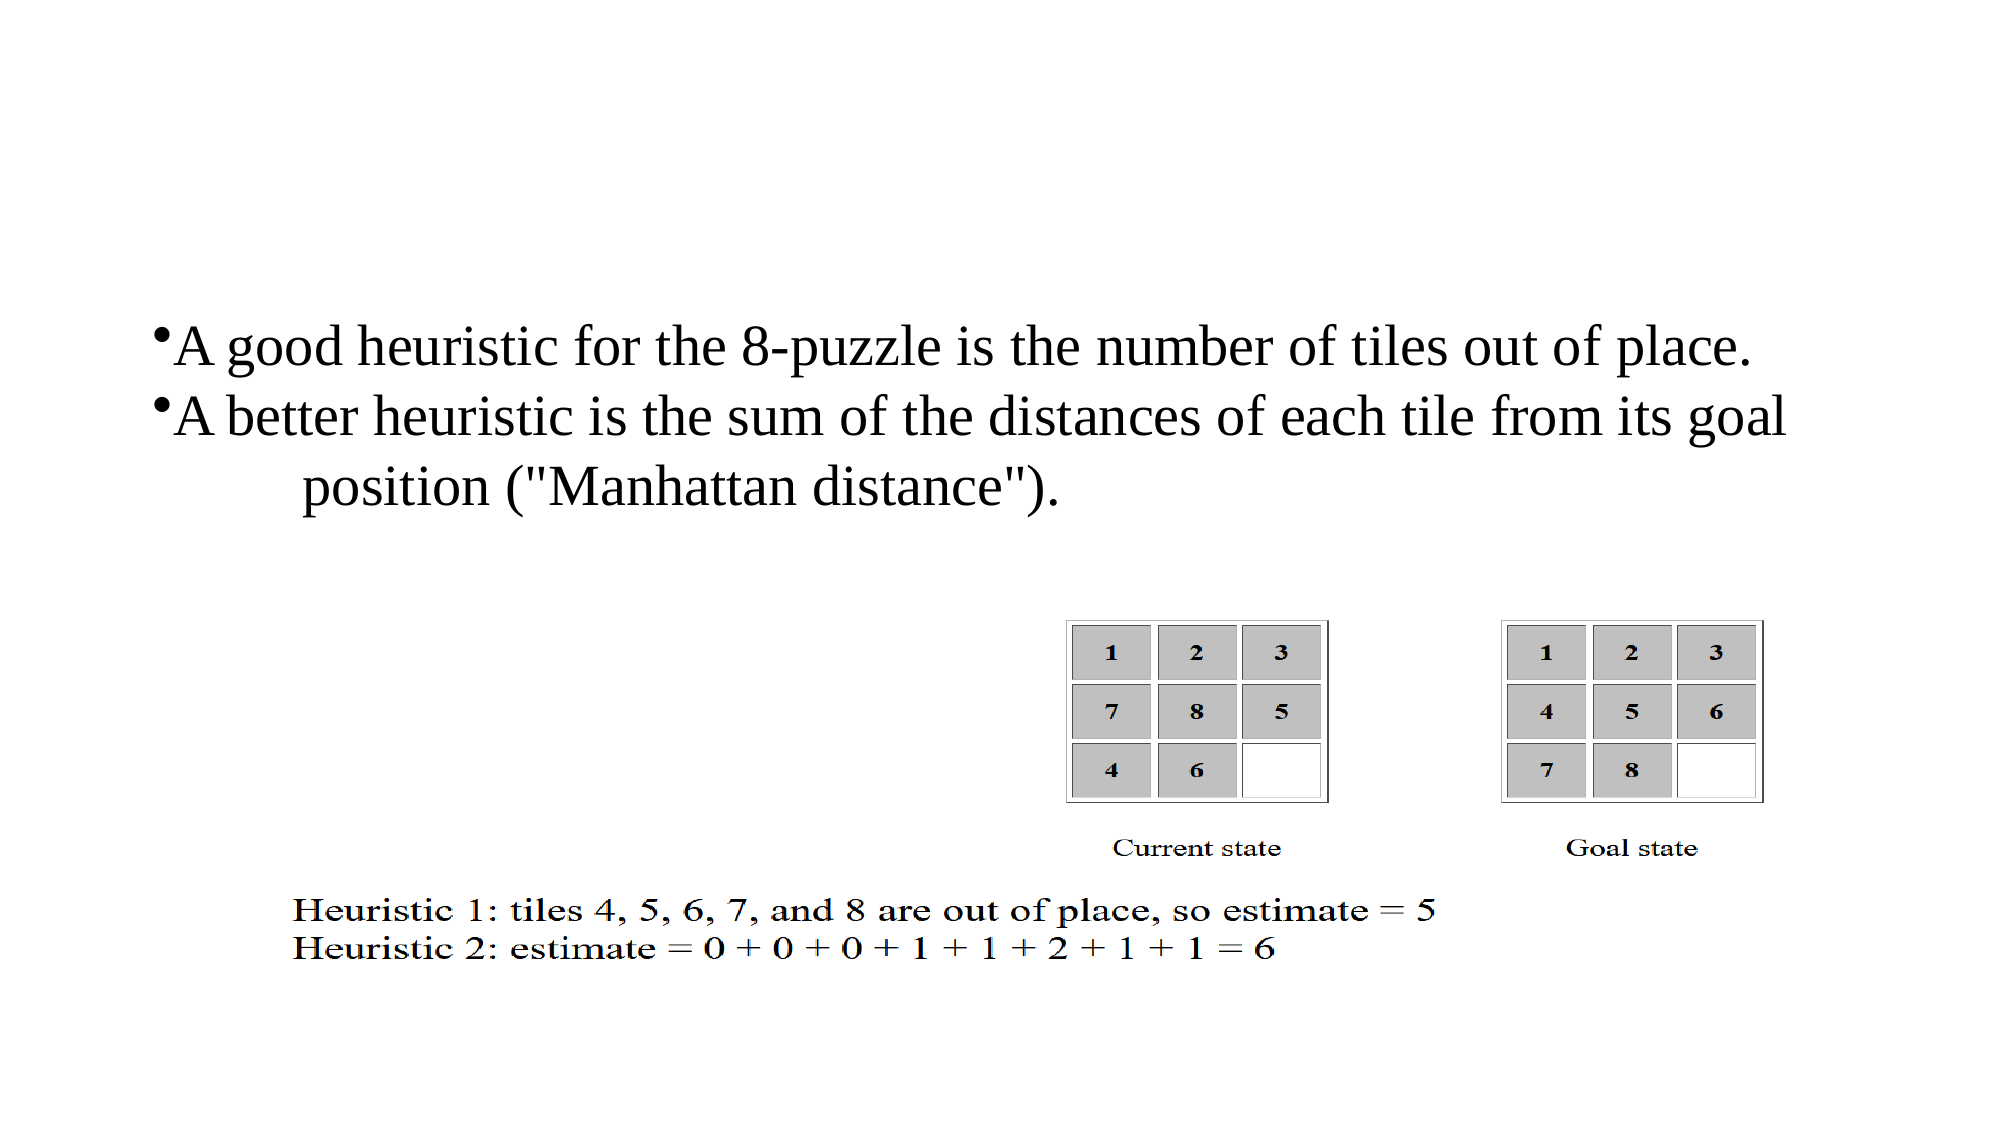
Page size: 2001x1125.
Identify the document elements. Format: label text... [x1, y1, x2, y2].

list A good heuristic for the 8-puzzle is the number of tiles out of place. A better heuristic is the sum of the distances of each tile from its goal position ("Manhattan distance"). [137, 299, 1863, 1014]
picture [205, 576, 2001, 967]
